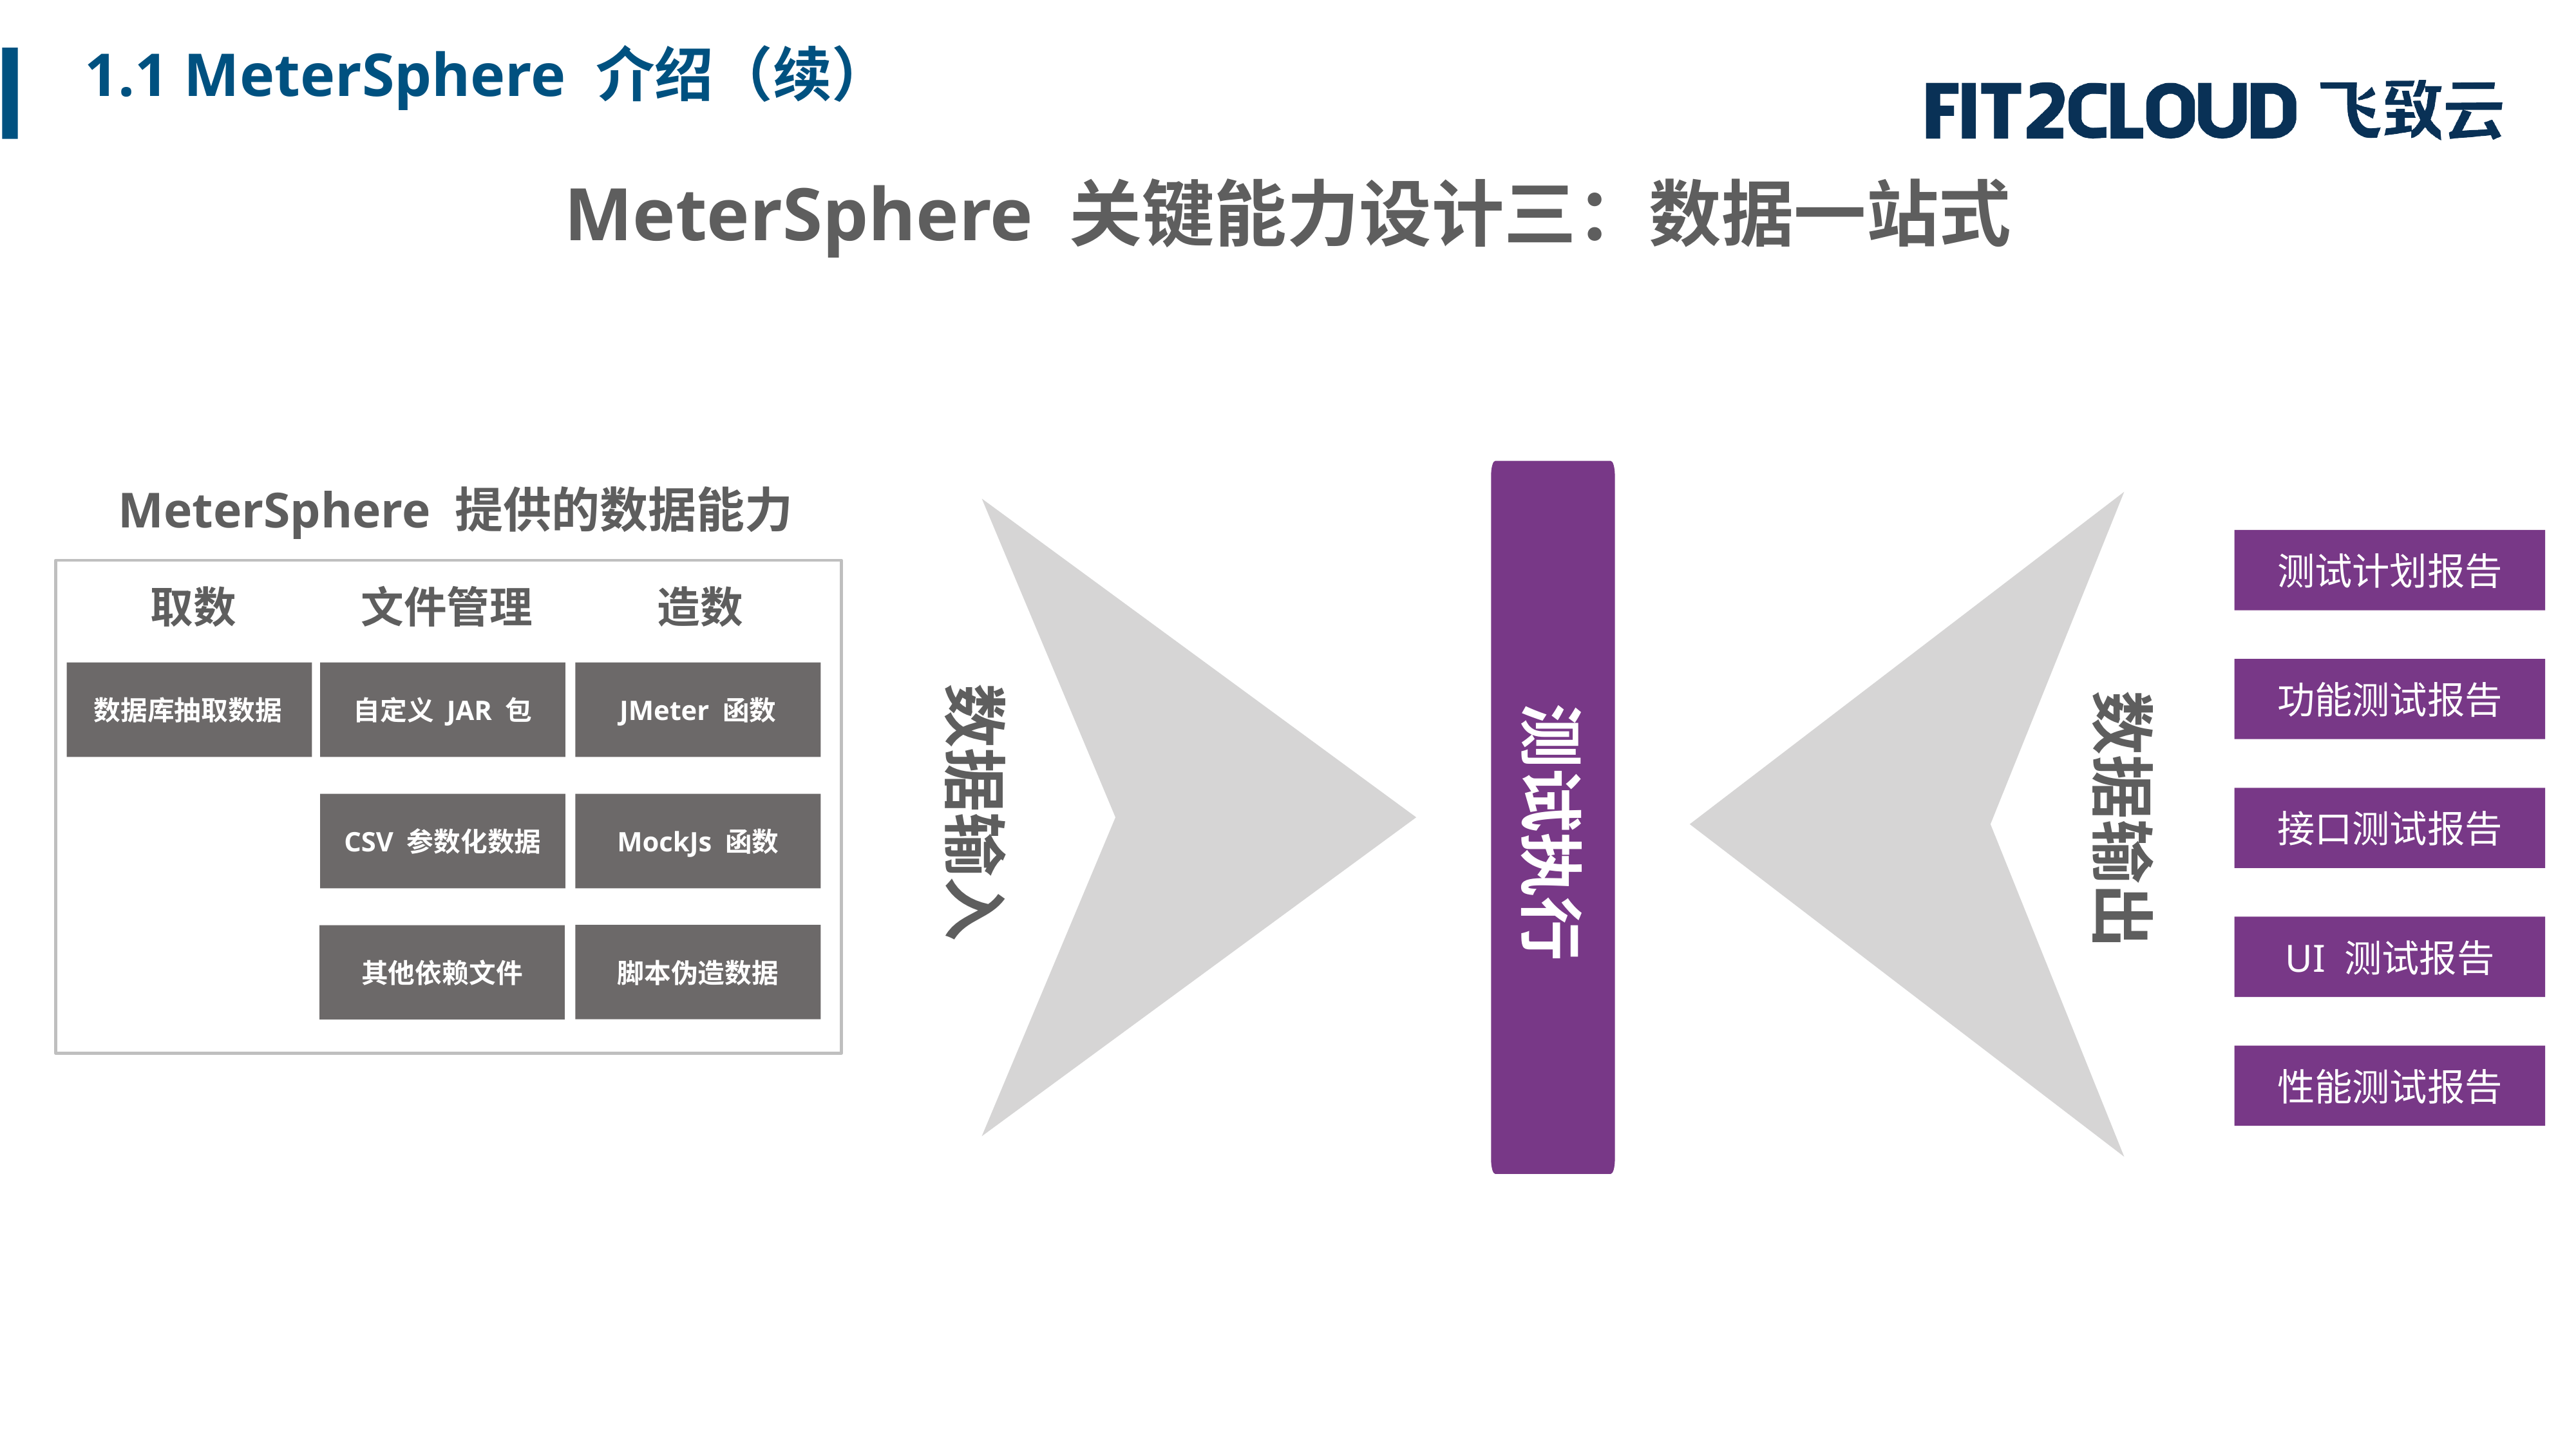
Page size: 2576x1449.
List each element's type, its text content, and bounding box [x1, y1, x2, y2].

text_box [575, 793, 821, 889]
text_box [937, 460, 2164, 1175]
text_box 功能测试报告 [2269, 668, 2510, 729]
text_box UI 测试报告 [2269, 927, 2510, 987]
text_box [2, 47, 18, 139]
text_box [2234, 659, 2546, 739]
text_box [319, 793, 566, 889]
text_box 测试计划报告 [2269, 540, 2510, 600]
text_box [55, 560, 842, 1054]
text_box 接口测试报告 [2269, 797, 2510, 858]
text_box [2234, 1045, 2546, 1126]
picture [1926, 80, 2503, 140]
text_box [319, 662, 566, 757]
text_box [2234, 529, 2546, 611]
text_box MeterSphere 提供的数据能力 [109, 474, 802, 542]
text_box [66, 662, 312, 757]
text_box 1.1 MeterSphere 介绍（续） [71, 40, 944, 173]
text_box [2234, 788, 2546, 868]
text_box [575, 662, 821, 757]
text_box 性能测试报告 [2269, 1056, 2510, 1116]
text_box [2234, 916, 2546, 998]
text_box MeterSphere 关键能力设计三：数据一站式 [0, 158, 2576, 265]
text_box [575, 924, 821, 1020]
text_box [319, 925, 565, 1020]
